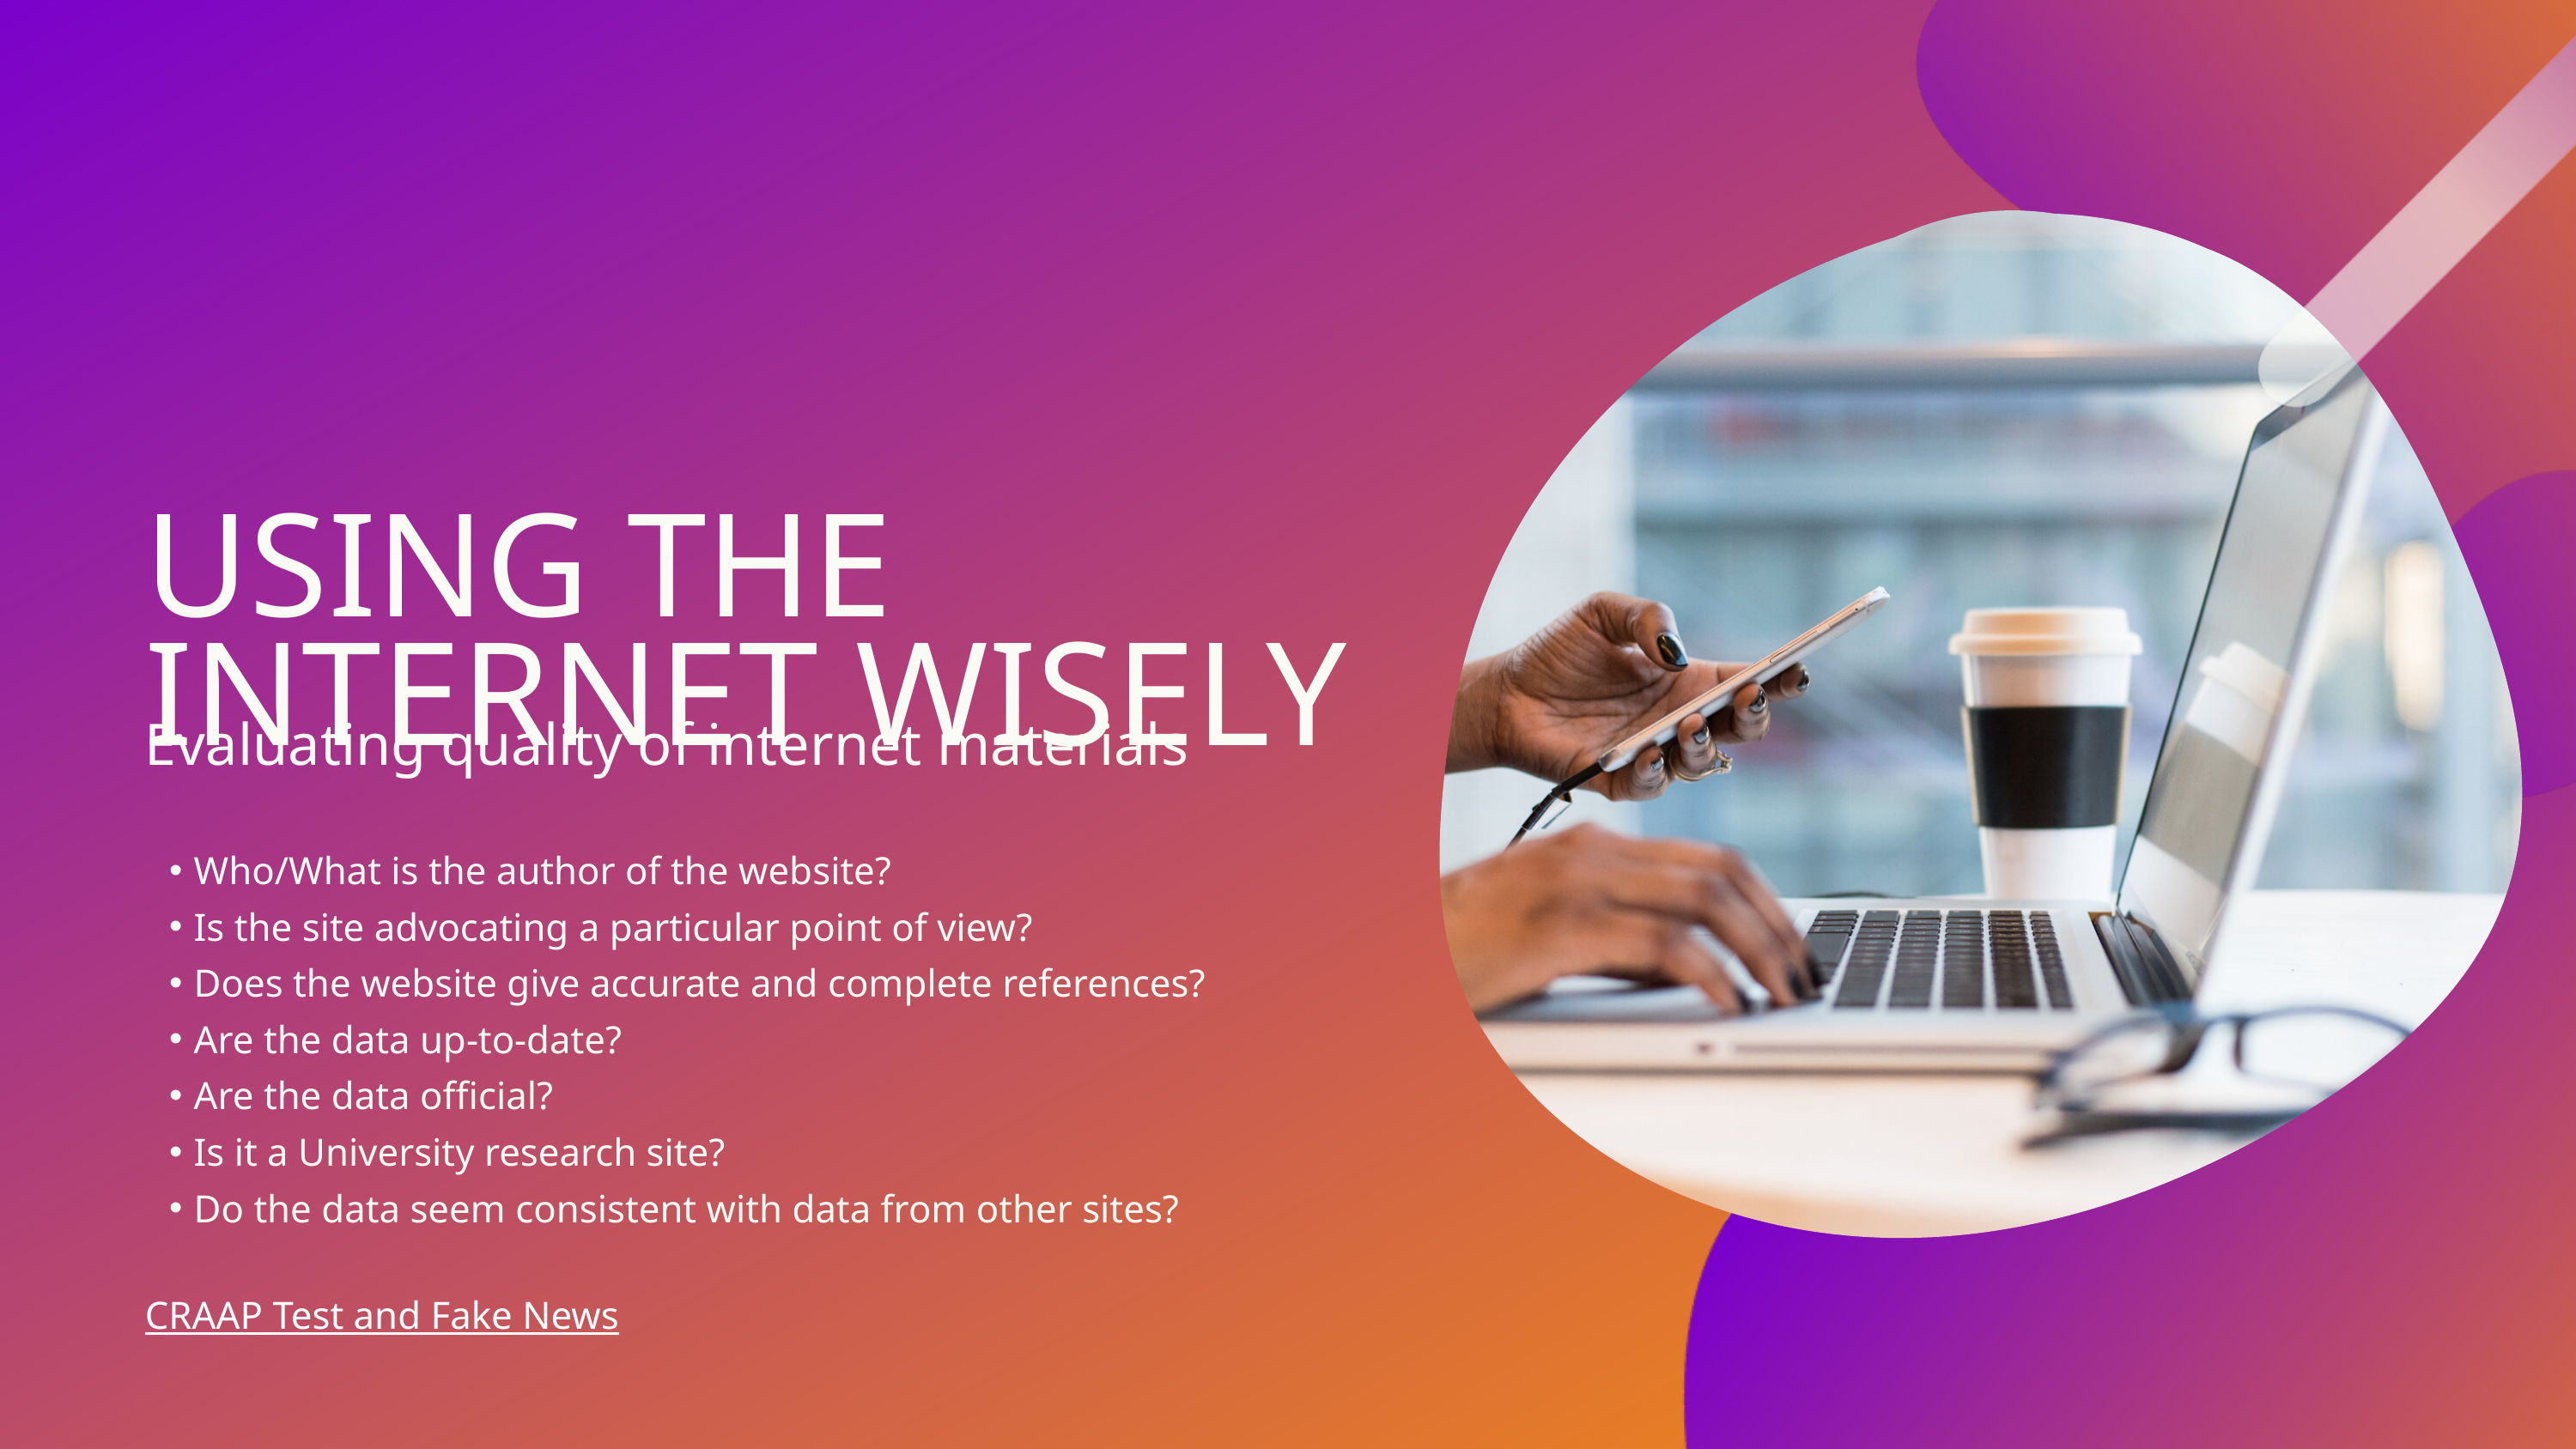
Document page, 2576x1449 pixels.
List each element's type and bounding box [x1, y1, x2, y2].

picture [0, 0, 2576, 1449]
text_box [1439, 210, 2523, 1239]
